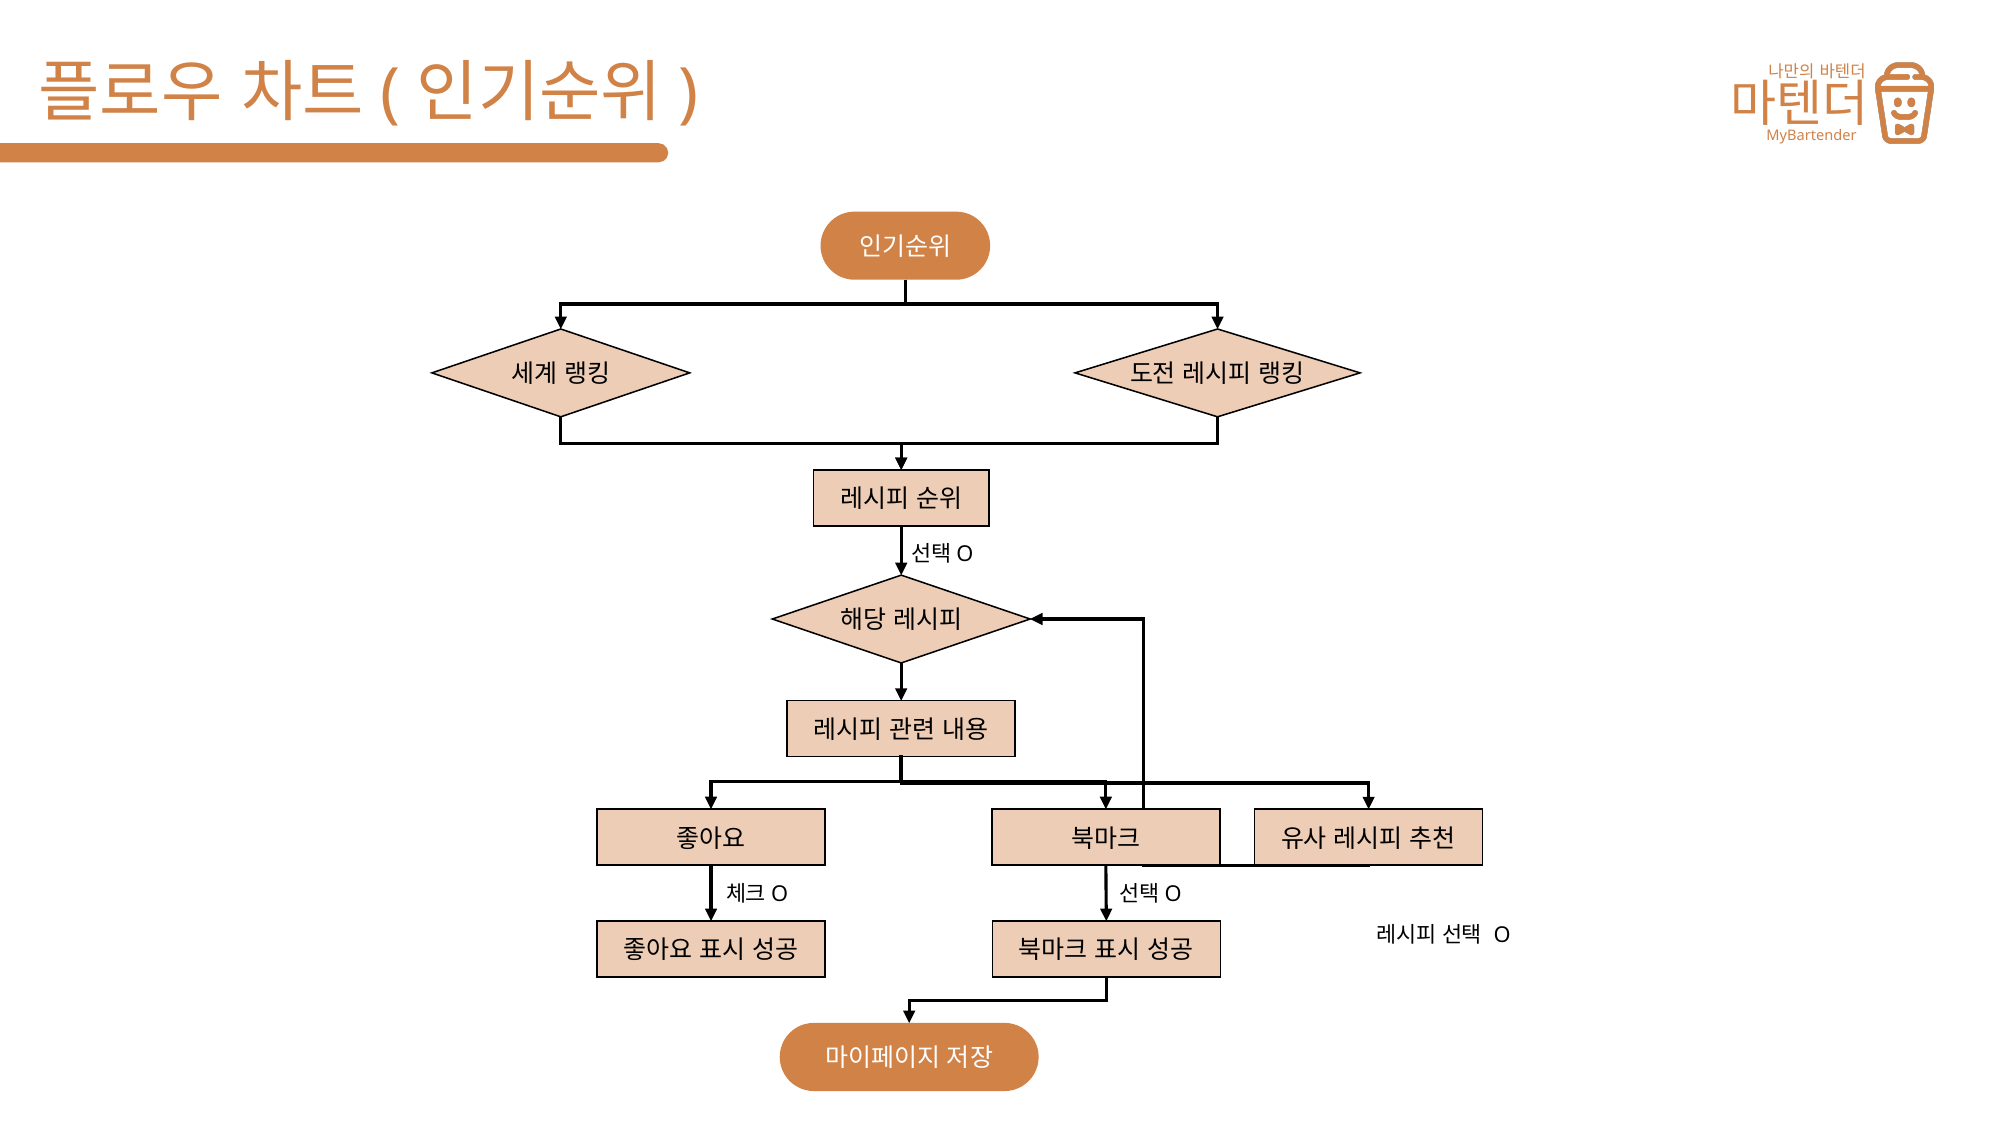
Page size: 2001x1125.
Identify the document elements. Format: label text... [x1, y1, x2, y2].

text_box [0, 142, 670, 164]
text_box 플로우 차트(인기순위) [23, 41, 714, 137]
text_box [431, 211, 1569, 1092]
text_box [1721, 52, 1934, 152]
